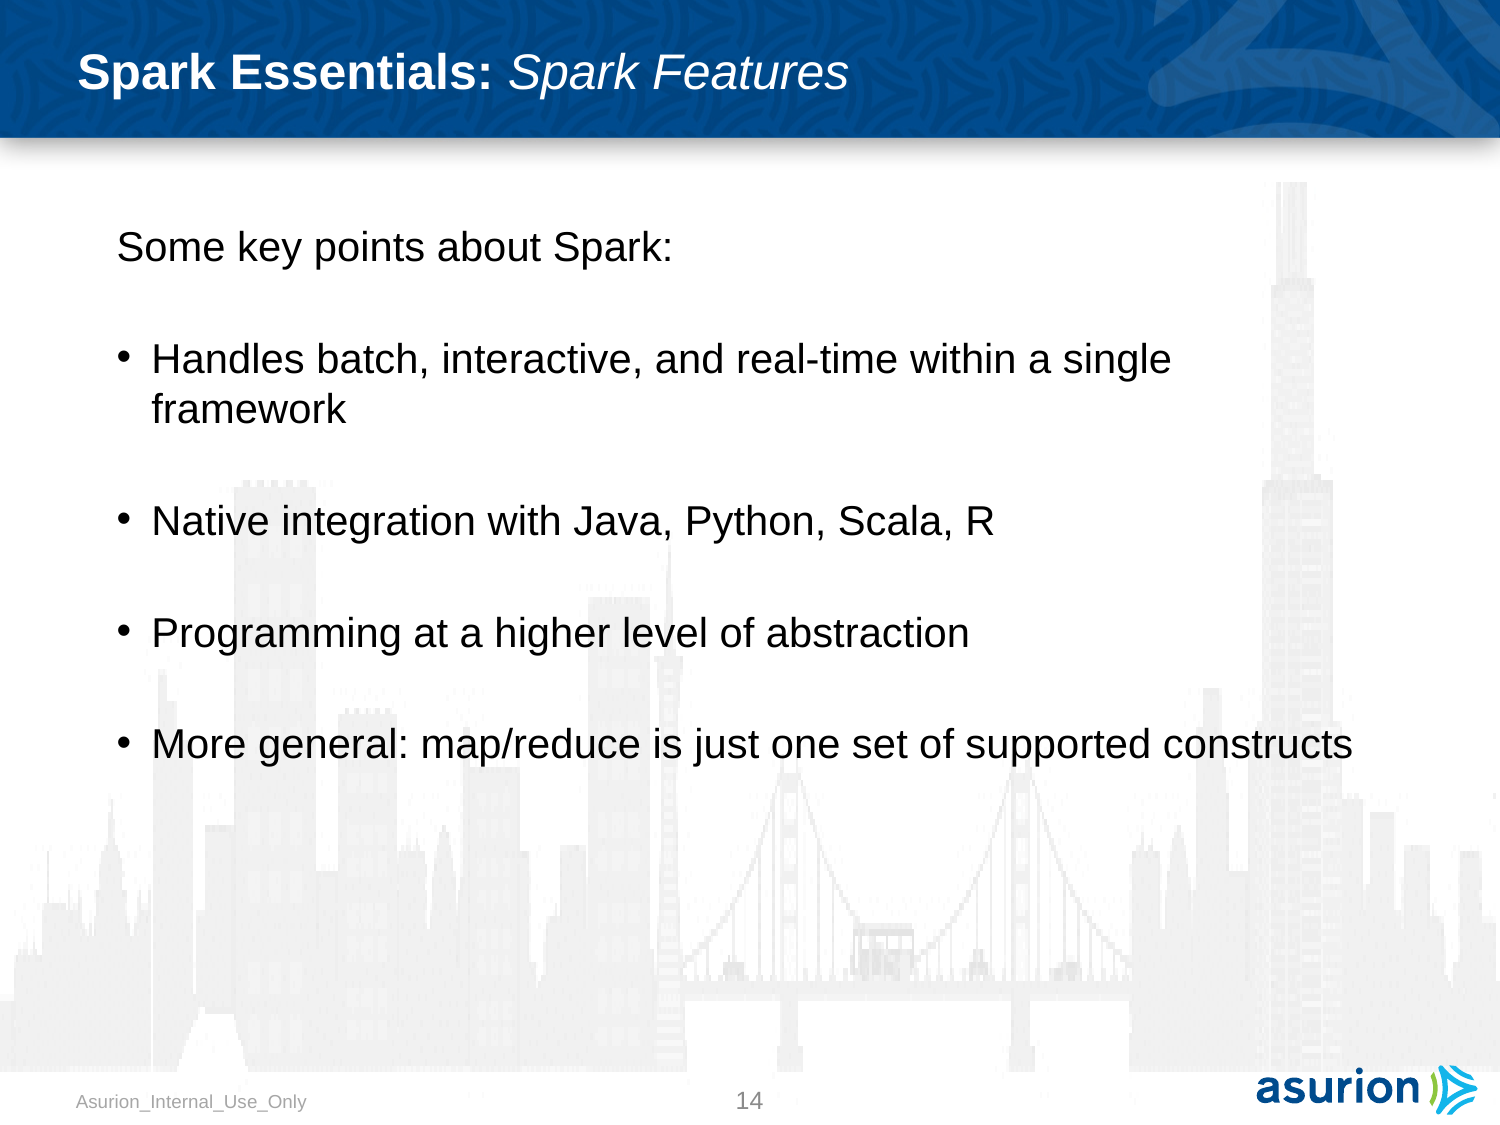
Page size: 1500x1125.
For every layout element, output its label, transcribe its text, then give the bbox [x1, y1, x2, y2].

title Spark Essentials: Spark Features [77, 0, 1423, 139]
text_box Some key points about Spark: Handles batch, interactive, and real-time within a single framework Native integration with Java, Python, Scala, R Programming at a higher level of abstraction More general: map/reduce is just one set of supported constructs [101, 212, 1387, 1001]
picture [0, 0, 1500, 182]
